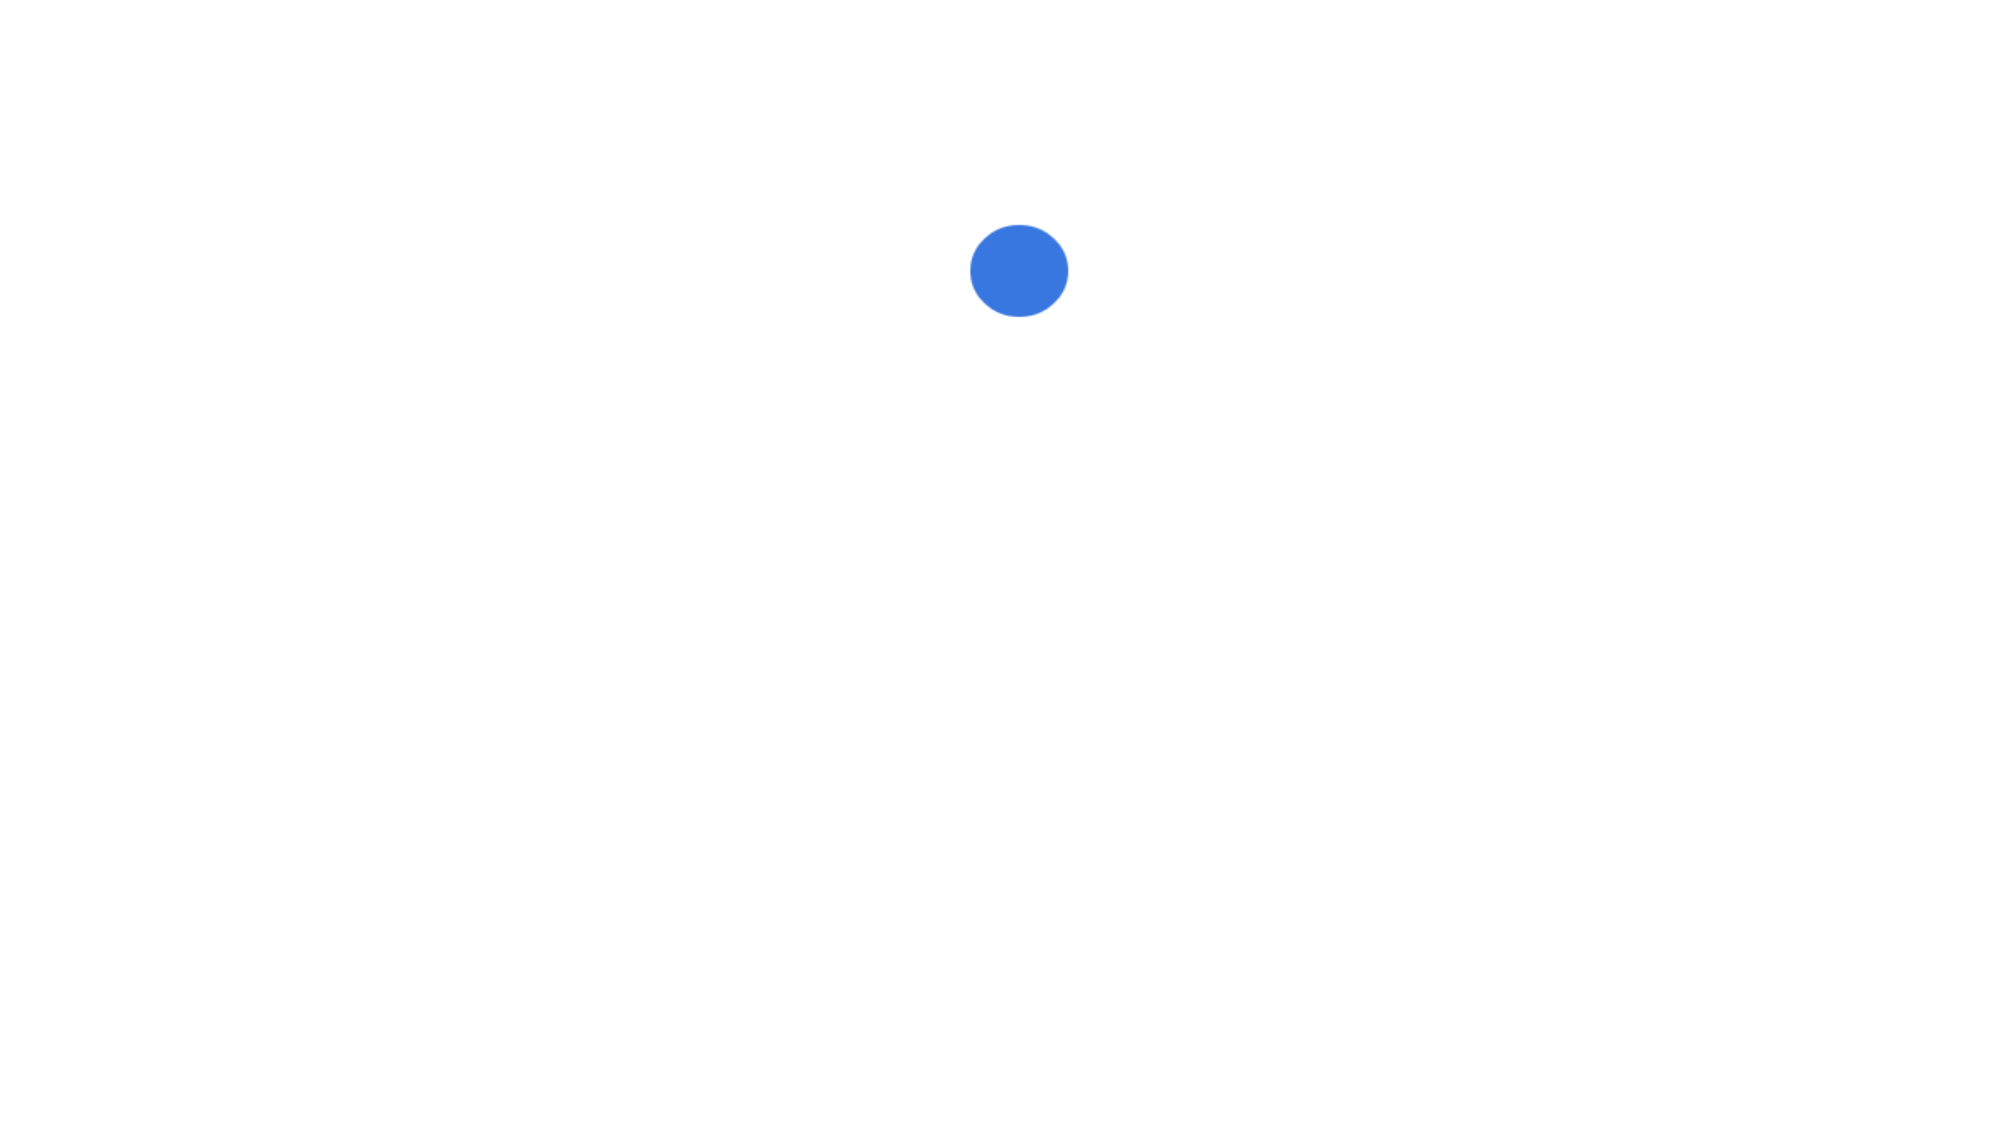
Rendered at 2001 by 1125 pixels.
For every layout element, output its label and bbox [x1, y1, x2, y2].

picture [511, 109, 1489, 969]
